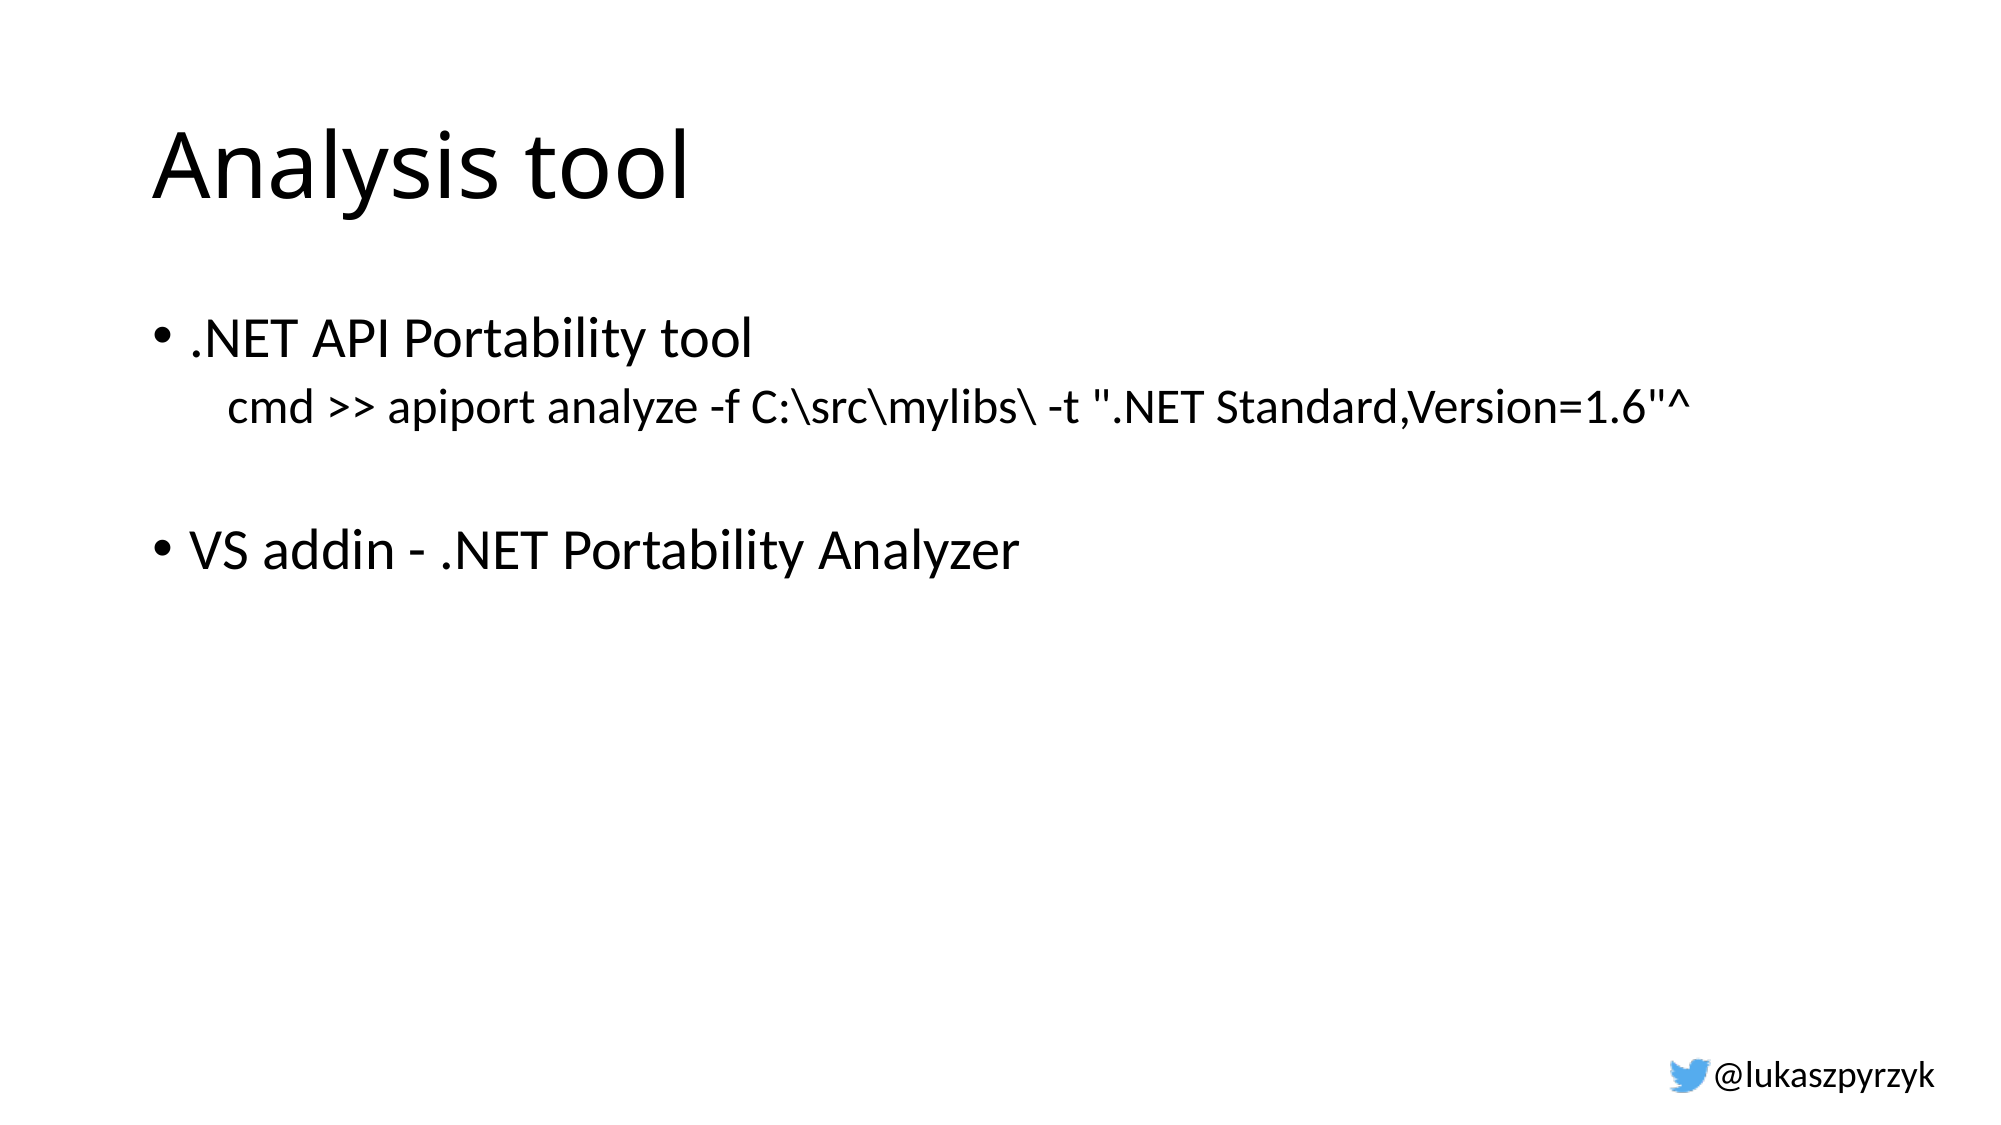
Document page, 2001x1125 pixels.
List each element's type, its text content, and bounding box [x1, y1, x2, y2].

title Analysis tool [137, 59, 1863, 278]
text_box @lukaszpyrzyk [1697, 1042, 1970, 1102]
picture [1669, 1054, 1711, 1096]
list .NET API Portability tool cmd >> apiport analyze -f C:\src\mylibs\ -t ".NET Standard,Version=1.6"^ VS addin - .NET Portability Analyzer [137, 299, 1863, 1014]
